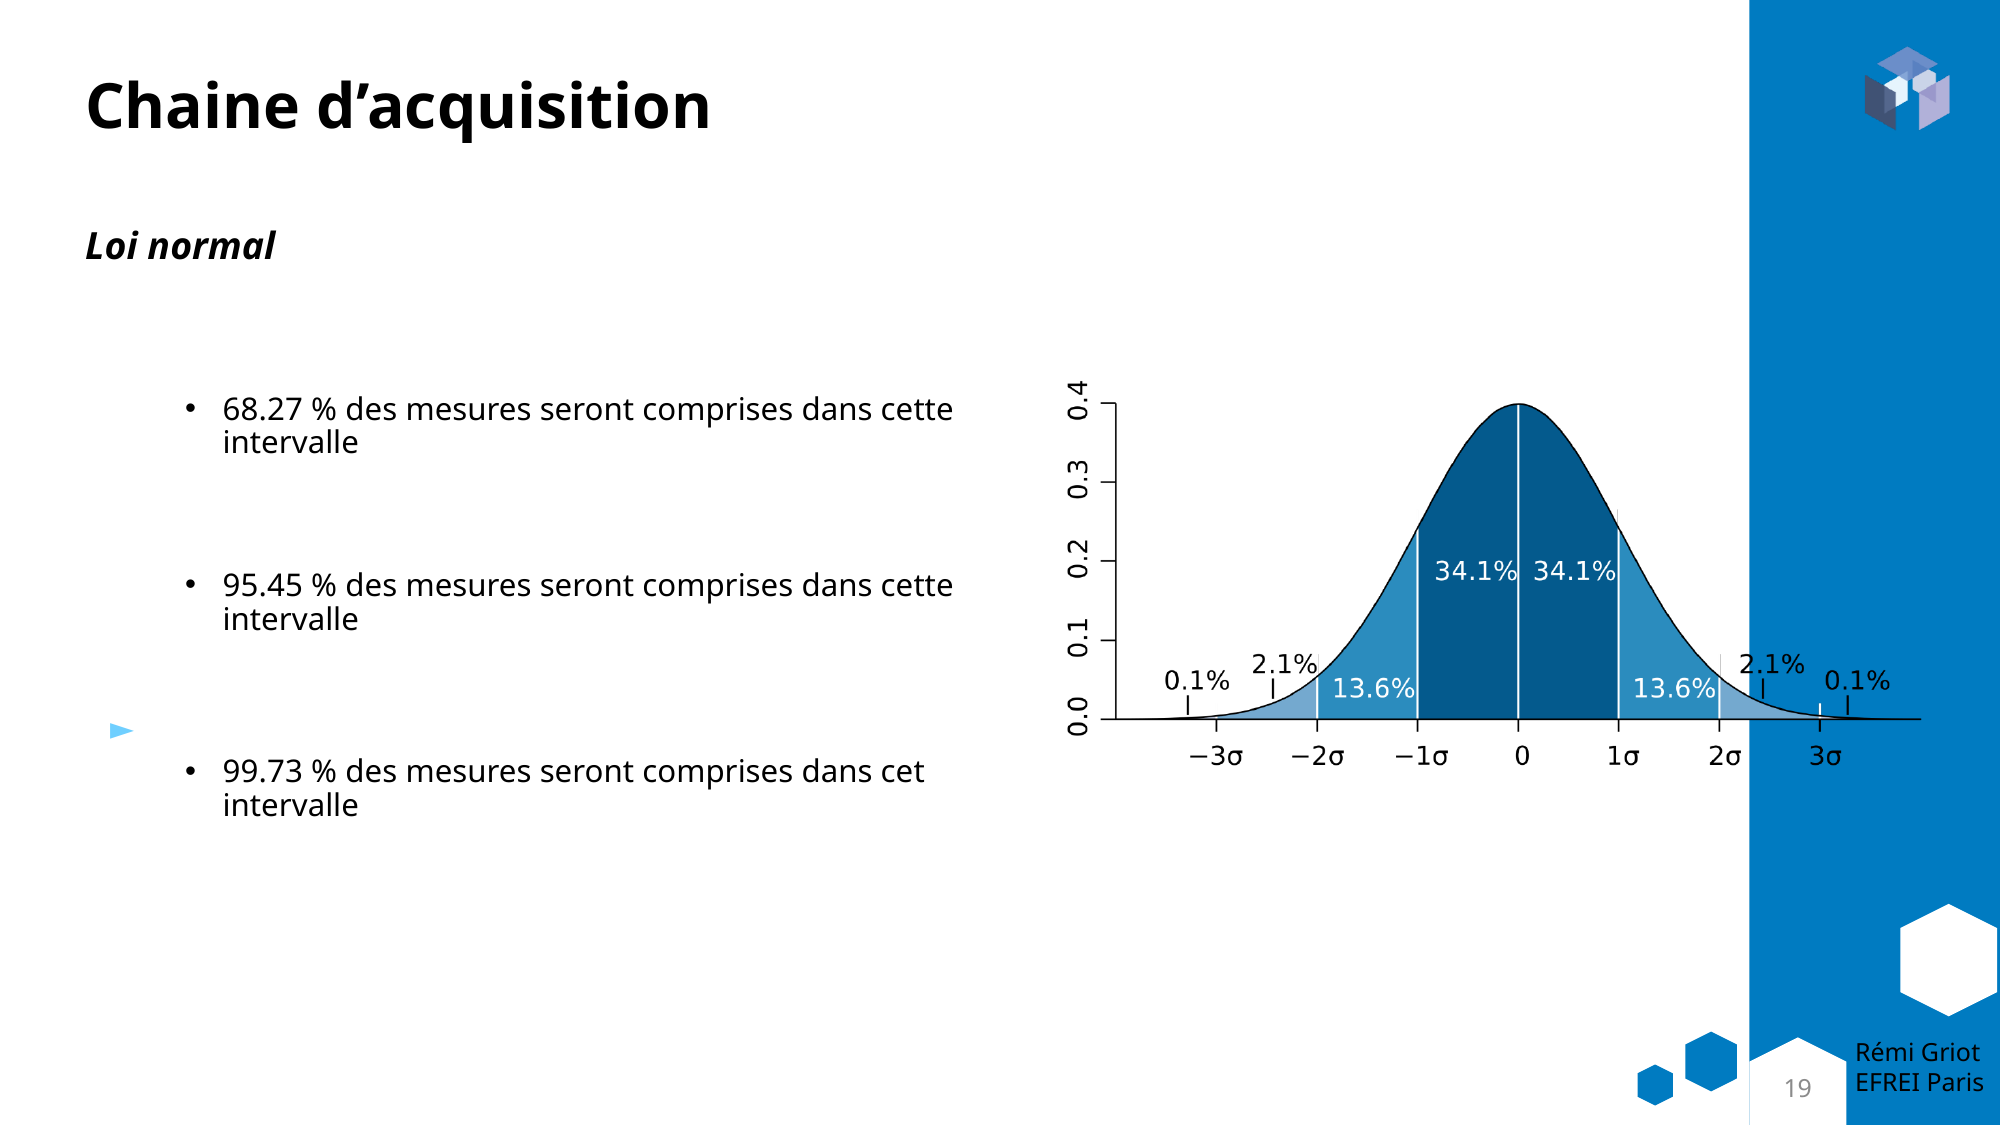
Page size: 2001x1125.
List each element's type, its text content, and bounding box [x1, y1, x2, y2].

picture [1053, 358, 1928, 796]
list Loi normal [70, 220, 1387, 281]
text_box 19 [1749, 1059, 1847, 1120]
picture [1858, 41, 1956, 135]
title Chaine d’acquisition [70, 0, 1693, 218]
